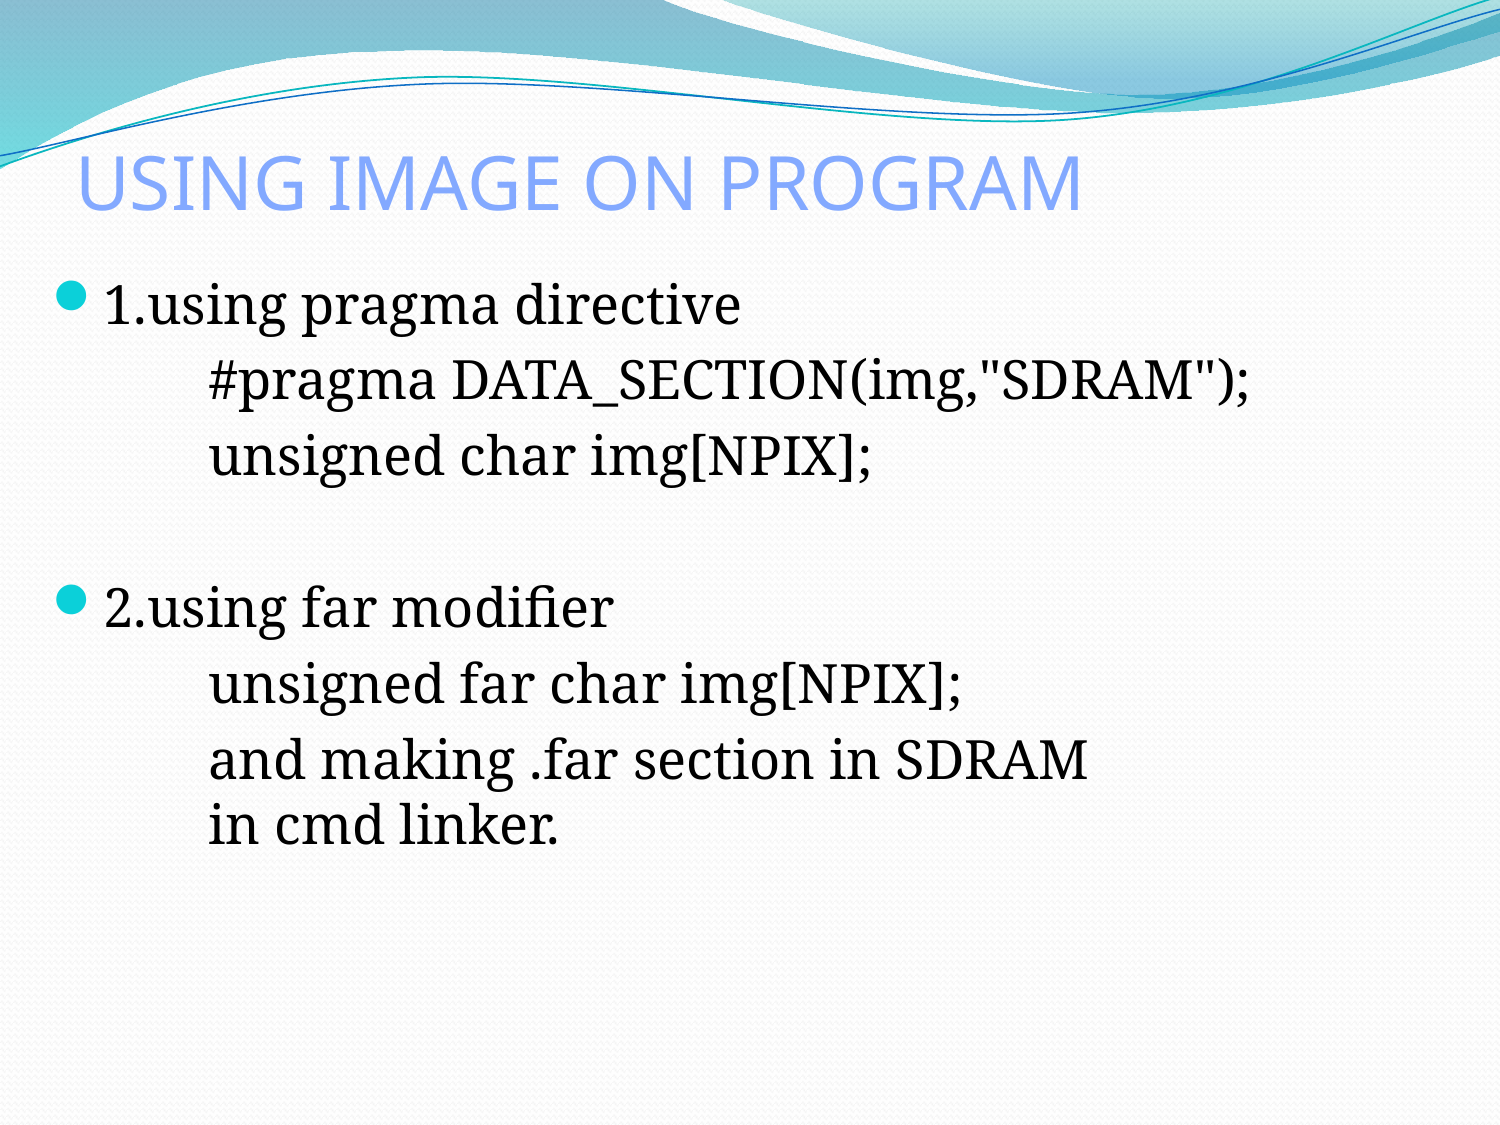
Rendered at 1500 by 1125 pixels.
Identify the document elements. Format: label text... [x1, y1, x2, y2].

list 1.using pragma directive #pragma DATA_SECTION(img,"SDRAM"); unsigned char img[NPIX]; 2.using far modifier unsigned far char img[NPIX]; and making .far section in SDRAM in cmd linker. [37, 262, 1400, 1005]
title Using Image on Program [75, 37, 1300, 225]
